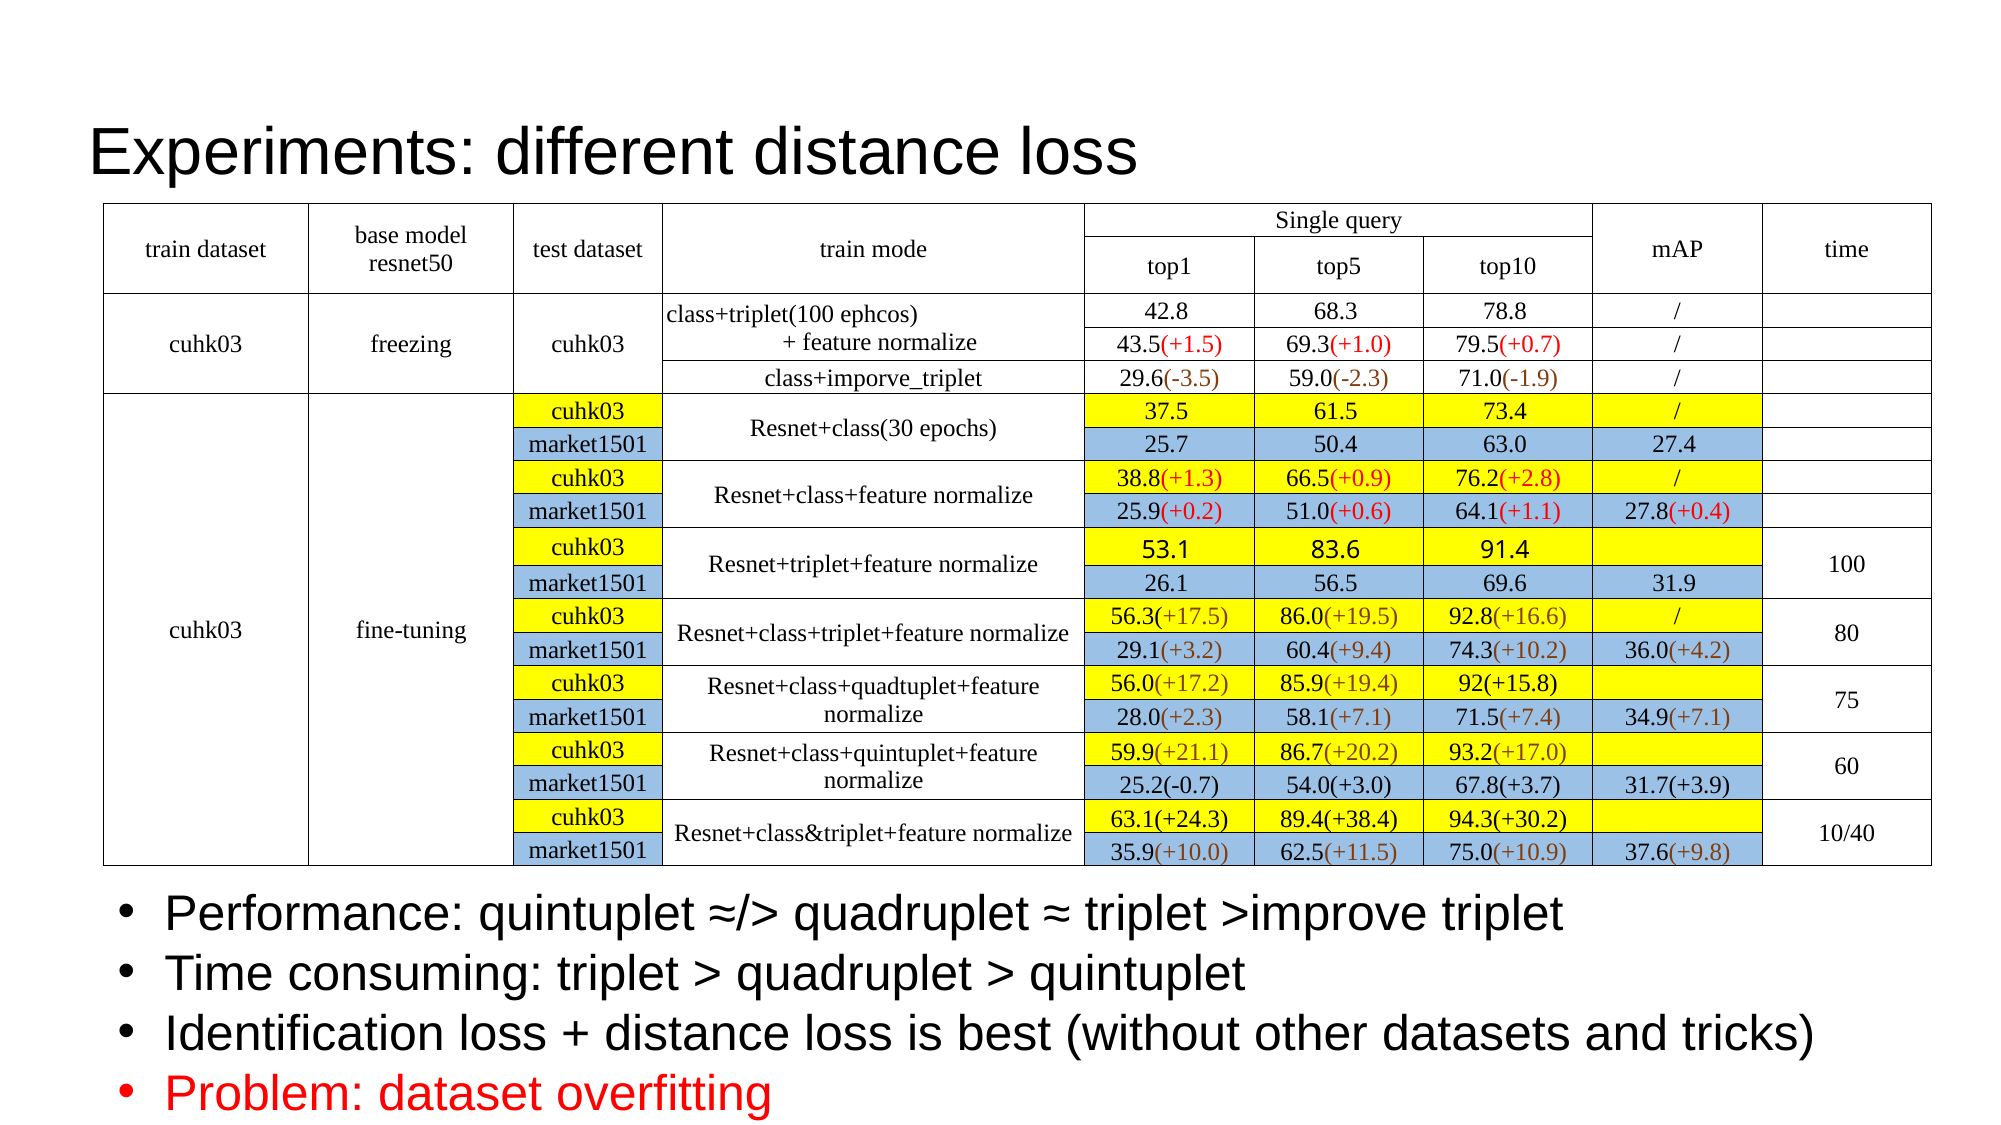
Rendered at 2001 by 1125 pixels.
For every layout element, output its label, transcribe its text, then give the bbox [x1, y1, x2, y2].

table_cell class+triplet(100 ephcos) + feature normalize [663, 294, 1084, 360]
table_cell 59.9(+21.1) [1085, 733, 1254, 765]
table_cell cuhk03 [514, 666, 662, 699]
table_cell 83.6 [1255, 528, 1423, 565]
table_cell 61.5 [1255, 394, 1423, 427]
table_cell 25.2(-0.7) [1085, 766, 1254, 799]
table_cell 56.5 [1255, 566, 1423, 598]
table_cell [1763, 294, 1931, 327]
table_cell market1501 [514, 833, 662, 865]
table_cell market1501 [514, 700, 662, 732]
table_cell 42.8 [1085, 294, 1254, 327]
table_cell 10/40 [1763, 800, 1931, 865]
table_cell 66.5(+0.9) [1255, 461, 1423, 493]
table_cell Resnet+triplet+feature normalize [663, 528, 1084, 598]
table_cell 60.4(+9.4) [1255, 633, 1423, 665]
table_cell 86.7(+20.2) [1255, 733, 1423, 765]
table_cell cuhk03 [514, 528, 662, 565]
table_cell / [1593, 599, 1762, 632]
table_cell cuhk03 [514, 294, 662, 393]
table_cell 80 [1763, 599, 1931, 665]
table_cell 43.5(+1.5) [1085, 328, 1254, 360]
table_cell Resnet+class+feature normalize [663, 461, 1084, 527]
table_cell 100 [1763, 528, 1931, 598]
table_cell 25.9(+0.2) [1085, 494, 1254, 527]
table_cell 25.7 [1085, 428, 1254, 460]
table_cell [1593, 666, 1762, 699]
table_cell 58.1(+7.1) [1255, 700, 1423, 732]
table_cell [1593, 528, 1762, 565]
table_cell class+imporve_triplet [663, 361, 1084, 393]
table_cell cuhk03 [514, 800, 662, 832]
table_cell [1763, 461, 1931, 493]
table_cell top5 [1255, 237, 1423, 293]
table_cell freezing [309, 294, 513, 393]
table_cell 36.0(+4.2) [1593, 633, 1762, 665]
table_cell 31.7(+3.9) [1593, 766, 1762, 799]
table_cell market1501 [514, 494, 662, 527]
table_cell [1763, 494, 1931, 527]
table_cell market1501 [514, 766, 662, 799]
table_cell / [1593, 394, 1762, 427]
table_cell Resnet+class&triplet+feature normalize [663, 800, 1084, 865]
table_header base model resnet50 [309, 204, 513, 293]
table_cell 85.9(+19.4) [1255, 666, 1423, 699]
table_header train dataset [104, 204, 308, 293]
table_cell Resnet+class+quintuplet+feature normalize [663, 733, 1084, 799]
table_cell top1 [1085, 237, 1254, 293]
table_cell 71.0(-1.9) [1424, 361, 1592, 393]
table_cell 28.0(+2.3) [1085, 700, 1254, 732]
table_cell / [1593, 361, 1762, 393]
table_cell 93.2(+17.0) [1424, 733, 1592, 765]
table_cell 76.2(+2.8) [1424, 461, 1592, 493]
table_cell [1763, 394, 1931, 427]
table_cell cuhk03 [514, 599, 662, 632]
table_cell 56.0(+17.2) [1085, 666, 1254, 699]
table_cell [1593, 733, 1762, 765]
table_cell 56.3(+17.5) [1085, 599, 1254, 632]
table_cell 27.4 [1593, 428, 1762, 460]
table_cell 50.4 [1255, 428, 1423, 460]
table_cell market1501 [514, 428, 662, 460]
text_box Performance: quintuplet ≈/> quadruplet ≈ triplet >improve triplet Time consuming: triplet > quadruplet > quintuplet Identification loss + distance loss is best (without other datasets and tricks) Problem: dataset overfitting [102, 873, 1863, 1125]
table_cell 92(+15.8) [1424, 666, 1592, 699]
table_cell Resnet+class+triplet+feature normalize [663, 599, 1084, 665]
table_cell market1501 [514, 633, 662, 665]
table_cell 94.3(+30.2) [1424, 800, 1592, 832]
table_header test dataset [514, 204, 662, 293]
table_cell 31.9 [1593, 566, 1762, 598]
table_cell 29.6(-3.5) [1085, 361, 1254, 393]
table_cell fine-tuning [309, 394, 513, 865]
table_cell market1501 [514, 566, 662, 598]
table_cell 75.0(+10.9) [1424, 833, 1592, 865]
table_cell / [1593, 294, 1762, 327]
table_cell 73.4 [1424, 394, 1592, 427]
table_header mAP [1593, 204, 1762, 293]
table_cell 92.8(+16.6) [1424, 599, 1592, 632]
table_cell 68.3 [1255, 294, 1423, 327]
table_cell 60 [1763, 733, 1931, 799]
table_cell 59.0(-2.3) [1255, 361, 1423, 393]
table_cell 67.8(+3.7) [1424, 766, 1592, 799]
table_cell [1763, 328, 1931, 360]
table_cell cuhk03 [514, 461, 662, 493]
table_cell 51.0(+0.6) [1255, 494, 1423, 527]
table_cell 89.4(+38.4) [1255, 800, 1423, 832]
table_header time [1763, 204, 1931, 293]
table_cell 64.1(+1.1) [1424, 494, 1592, 527]
table_header Single query [1085, 204, 1592, 236]
table_cell 91.4 [1424, 528, 1592, 565]
table_cell 63.1(+24.3) [1085, 800, 1254, 832]
table_cell 62.5(+11.5) [1255, 833, 1423, 865]
table_cell 69.6 [1424, 566, 1592, 598]
table_cell / [1593, 461, 1762, 493]
table_cell Resnet+class(30 epochs) [663, 394, 1084, 460]
title Experiments: different distance loss [68, 97, 1932, 223]
table_cell 86.0(+19.5) [1255, 599, 1423, 632]
table_cell Resnet+class+quadtuplet+feature normalize [663, 666, 1084, 732]
table_cell 35.9(+10.0) [1085, 833, 1254, 865]
table_cell [1763, 361, 1931, 393]
table_cell 29.1(+3.2) [1085, 633, 1254, 665]
table_cell 71.5(+7.4) [1424, 700, 1592, 732]
table_cell / [1593, 328, 1762, 360]
table_cell 74.3(+10.2) [1424, 633, 1592, 665]
table_cell cuhk03 [104, 294, 308, 393]
table_cell 26.1 [1085, 566, 1254, 598]
table_cell 53.1 [1085, 528, 1254, 565]
table_cell 79.5(+0.7) [1424, 328, 1592, 360]
table_cell [1763, 428, 1931, 460]
table_cell 54.0(+3.0) [1255, 766, 1423, 799]
table_cell cuhk03 [514, 394, 662, 427]
table_cell 63.0 [1424, 428, 1592, 460]
table_cell [1593, 800, 1762, 832]
table_cell cuhk03 [514, 733, 662, 765]
table_cell 37.5 [1085, 394, 1254, 427]
table_cell 78.8 [1424, 294, 1592, 327]
table_cell cuhk03 [104, 394, 308, 865]
table_cell 37.6(+9.8) [1593, 833, 1762, 865]
table_cell 38.8(+1.3) [1085, 461, 1254, 493]
table_cell 75 [1763, 666, 1931, 732]
table_cell top10 [1424, 237, 1592, 293]
table_cell 69.3(+1.0) [1255, 328, 1423, 360]
table_header train mode [663, 204, 1084, 293]
table_cell 27.8(+0.4) [1593, 494, 1762, 527]
table_cell 34.9(+7.1) [1593, 700, 1762, 732]
